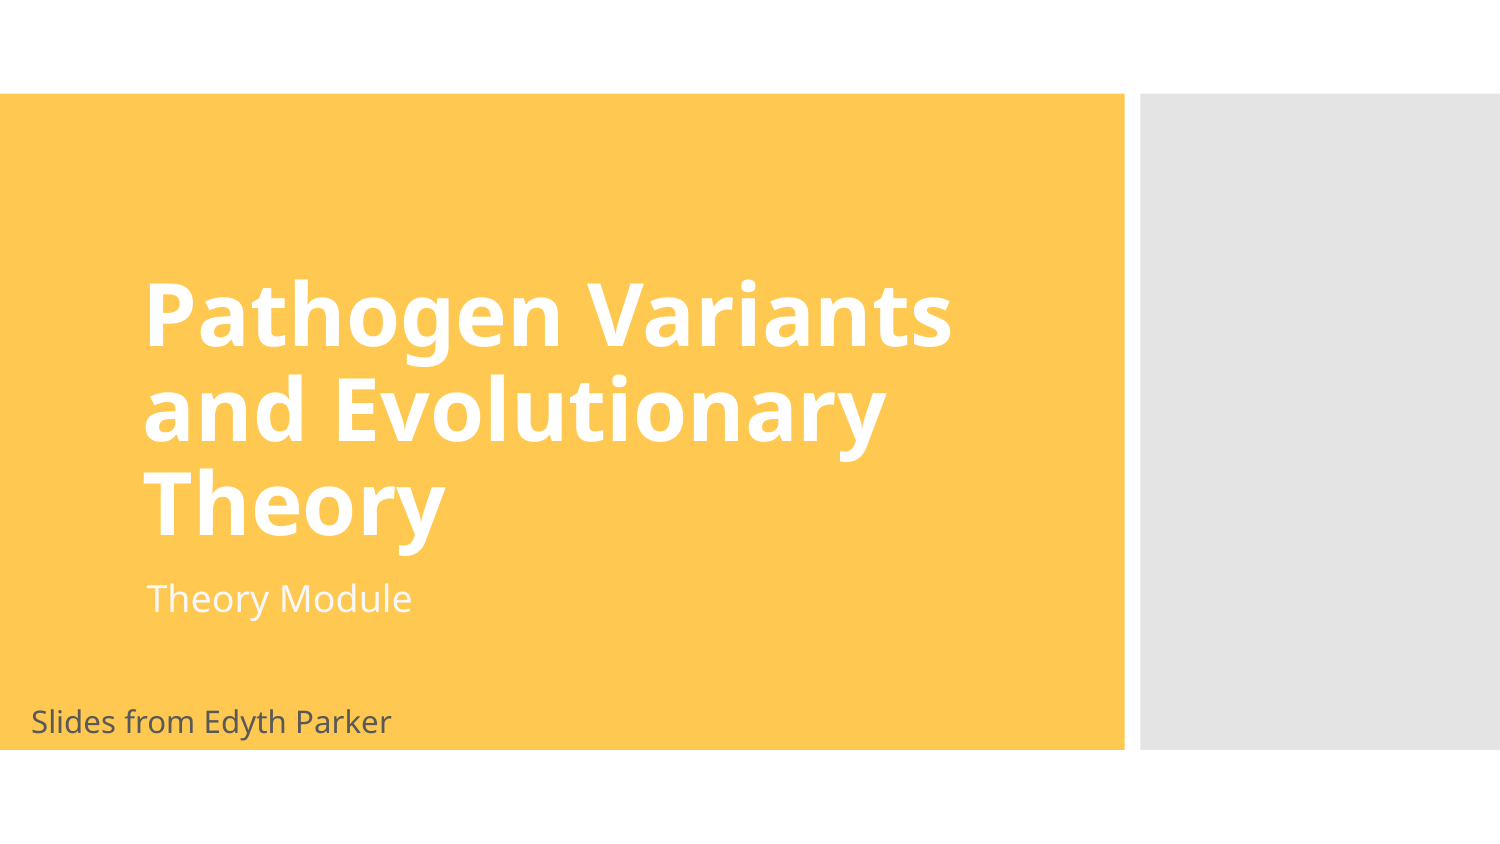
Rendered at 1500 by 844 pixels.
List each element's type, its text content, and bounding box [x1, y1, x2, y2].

title Pathogen Variants and Evolutionary Theory [131, 159, 1049, 561]
subtitle Theory Module [135, 574, 1036, 688]
text_box Slides from Edyth Parker [15, 687, 517, 755]
